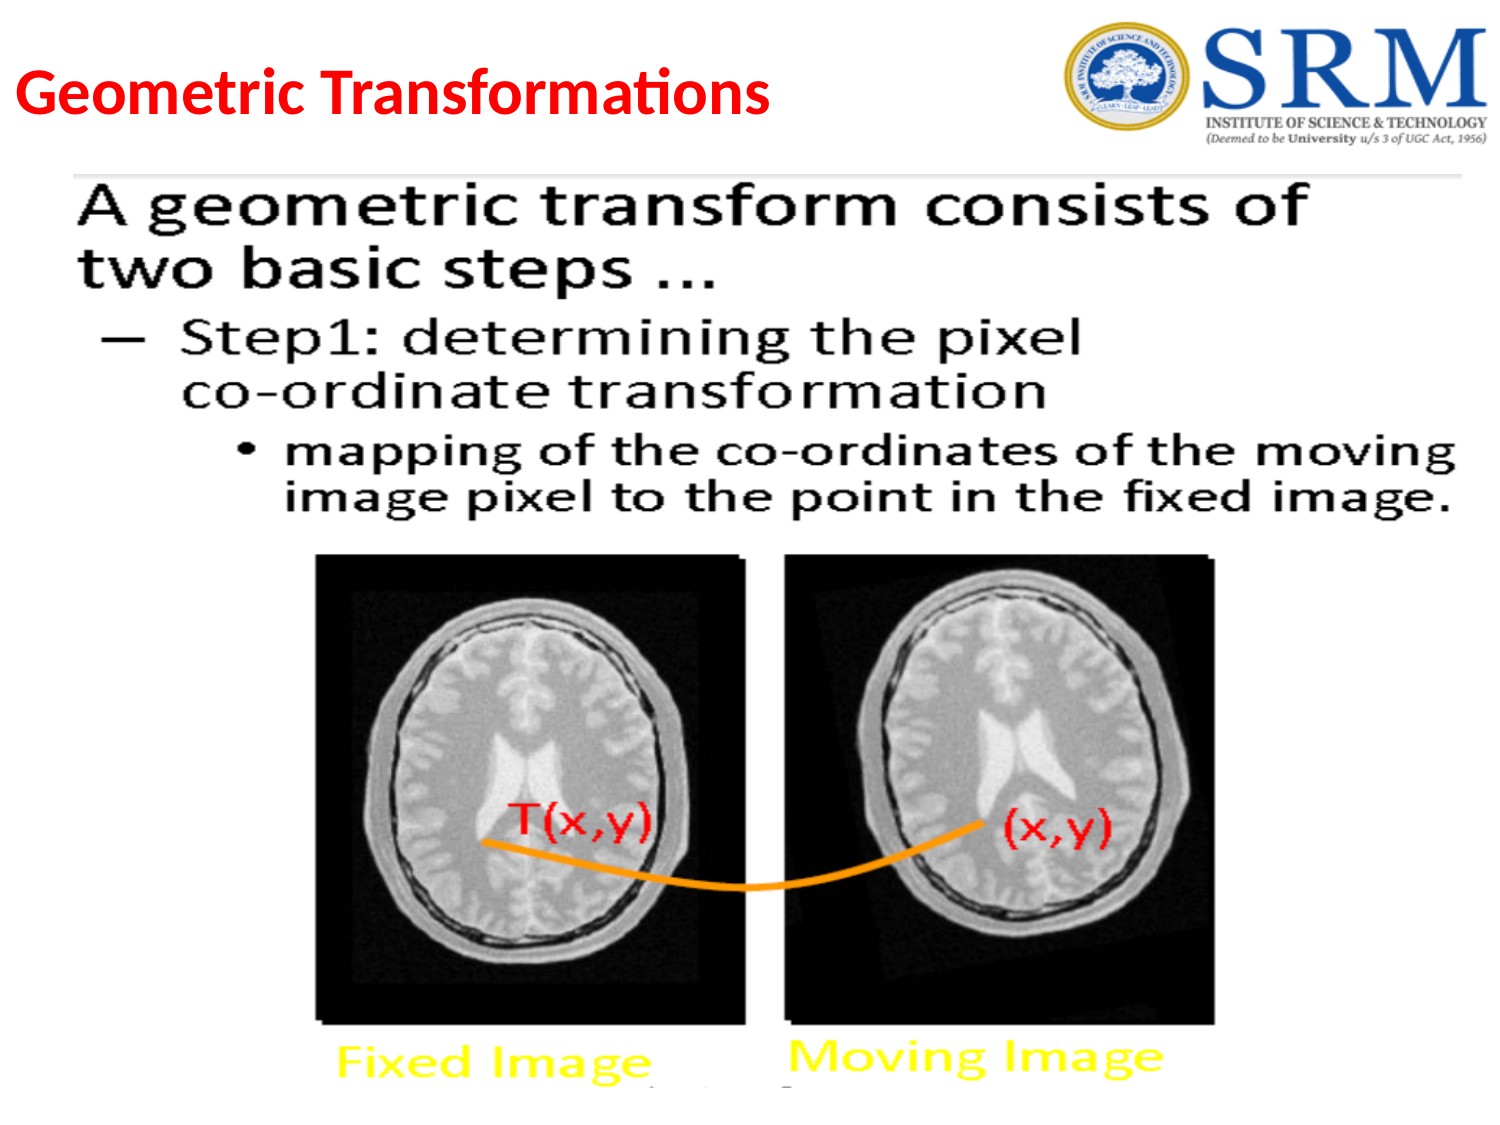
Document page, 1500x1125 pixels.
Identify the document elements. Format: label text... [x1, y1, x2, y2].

picture [1059, 0, 1500, 162]
picture [73, 174, 1462, 1088]
title Geometric Transformations [0, 0, 1060, 175]
